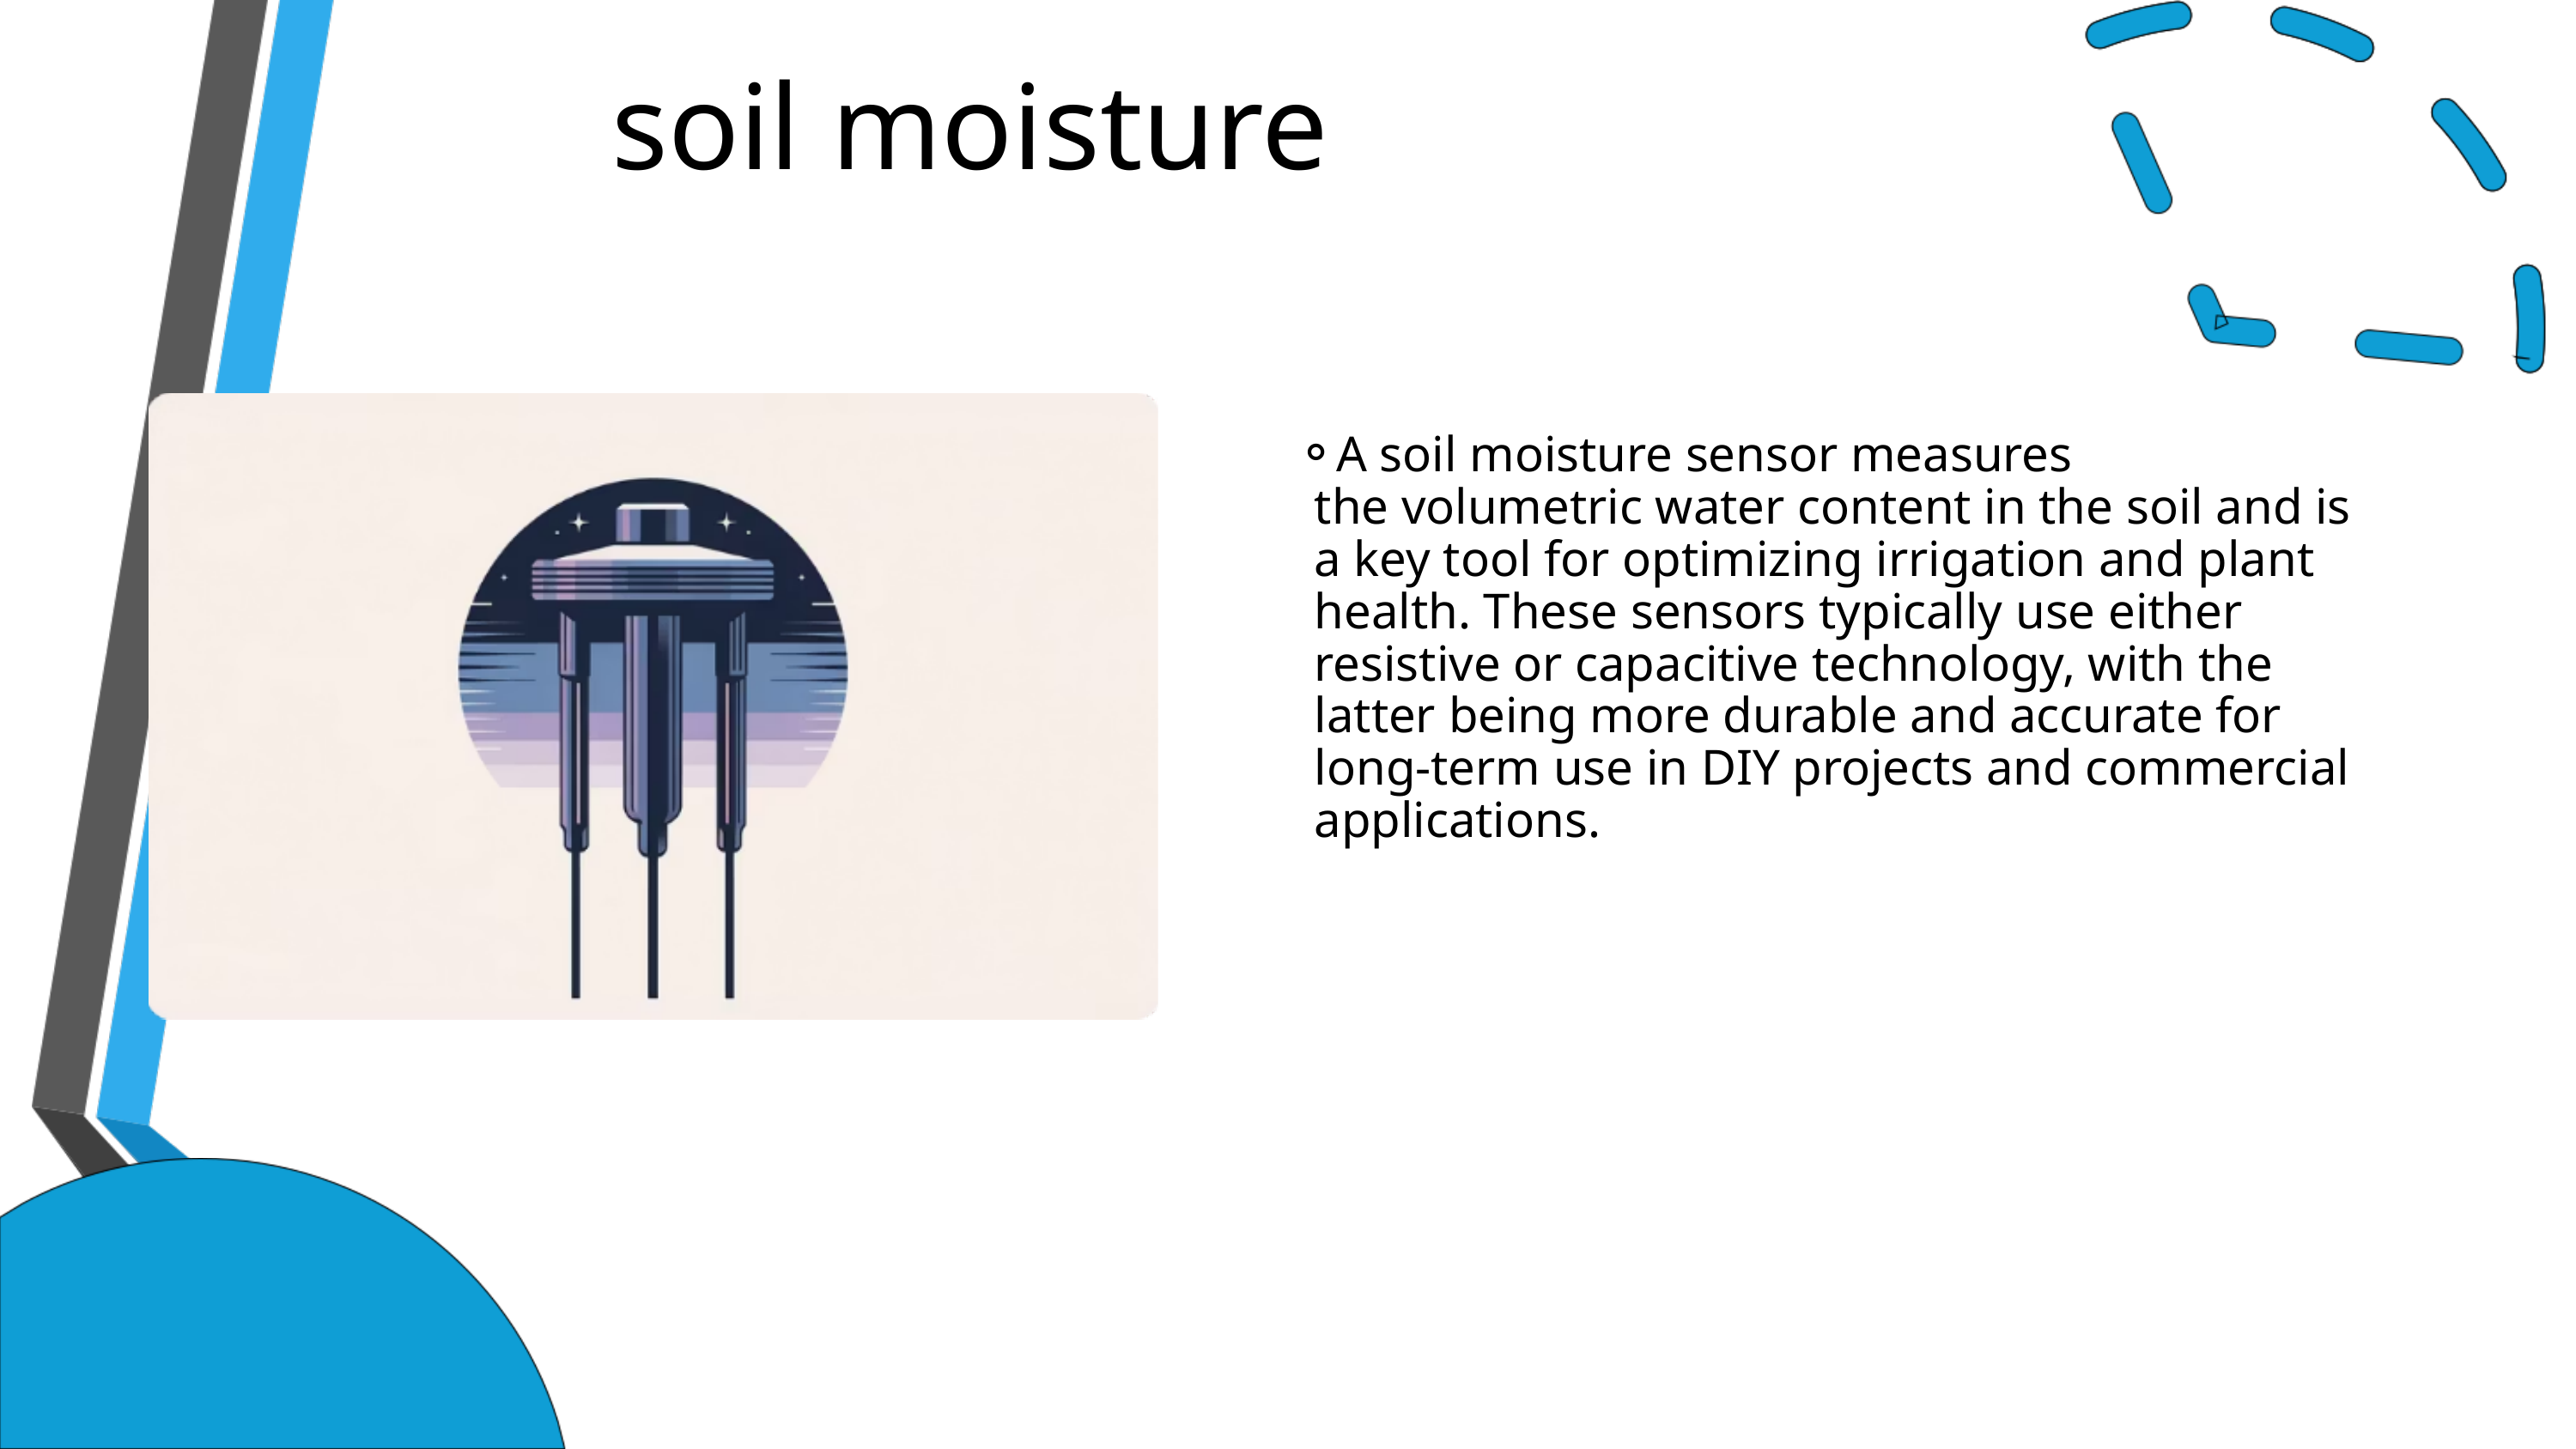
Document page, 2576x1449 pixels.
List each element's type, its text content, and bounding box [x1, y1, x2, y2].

text_box [32, 0, 547, 1158]
text_box A soil moisture sensor measures the volumetric water content in the soil and is a key tool for optimizing irrigation and plant health. These sensors typically use either resistive or capacitive technology, with the latter being more durable and accurate for long-term use in DIY projects and commercial applications. [1258, 429, 2386, 900]
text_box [148, 393, 1158, 1020]
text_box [580, 55, 1735, 330]
text_box [0, 1158, 566, 1449]
text_box [2069, 0, 2576, 489]
